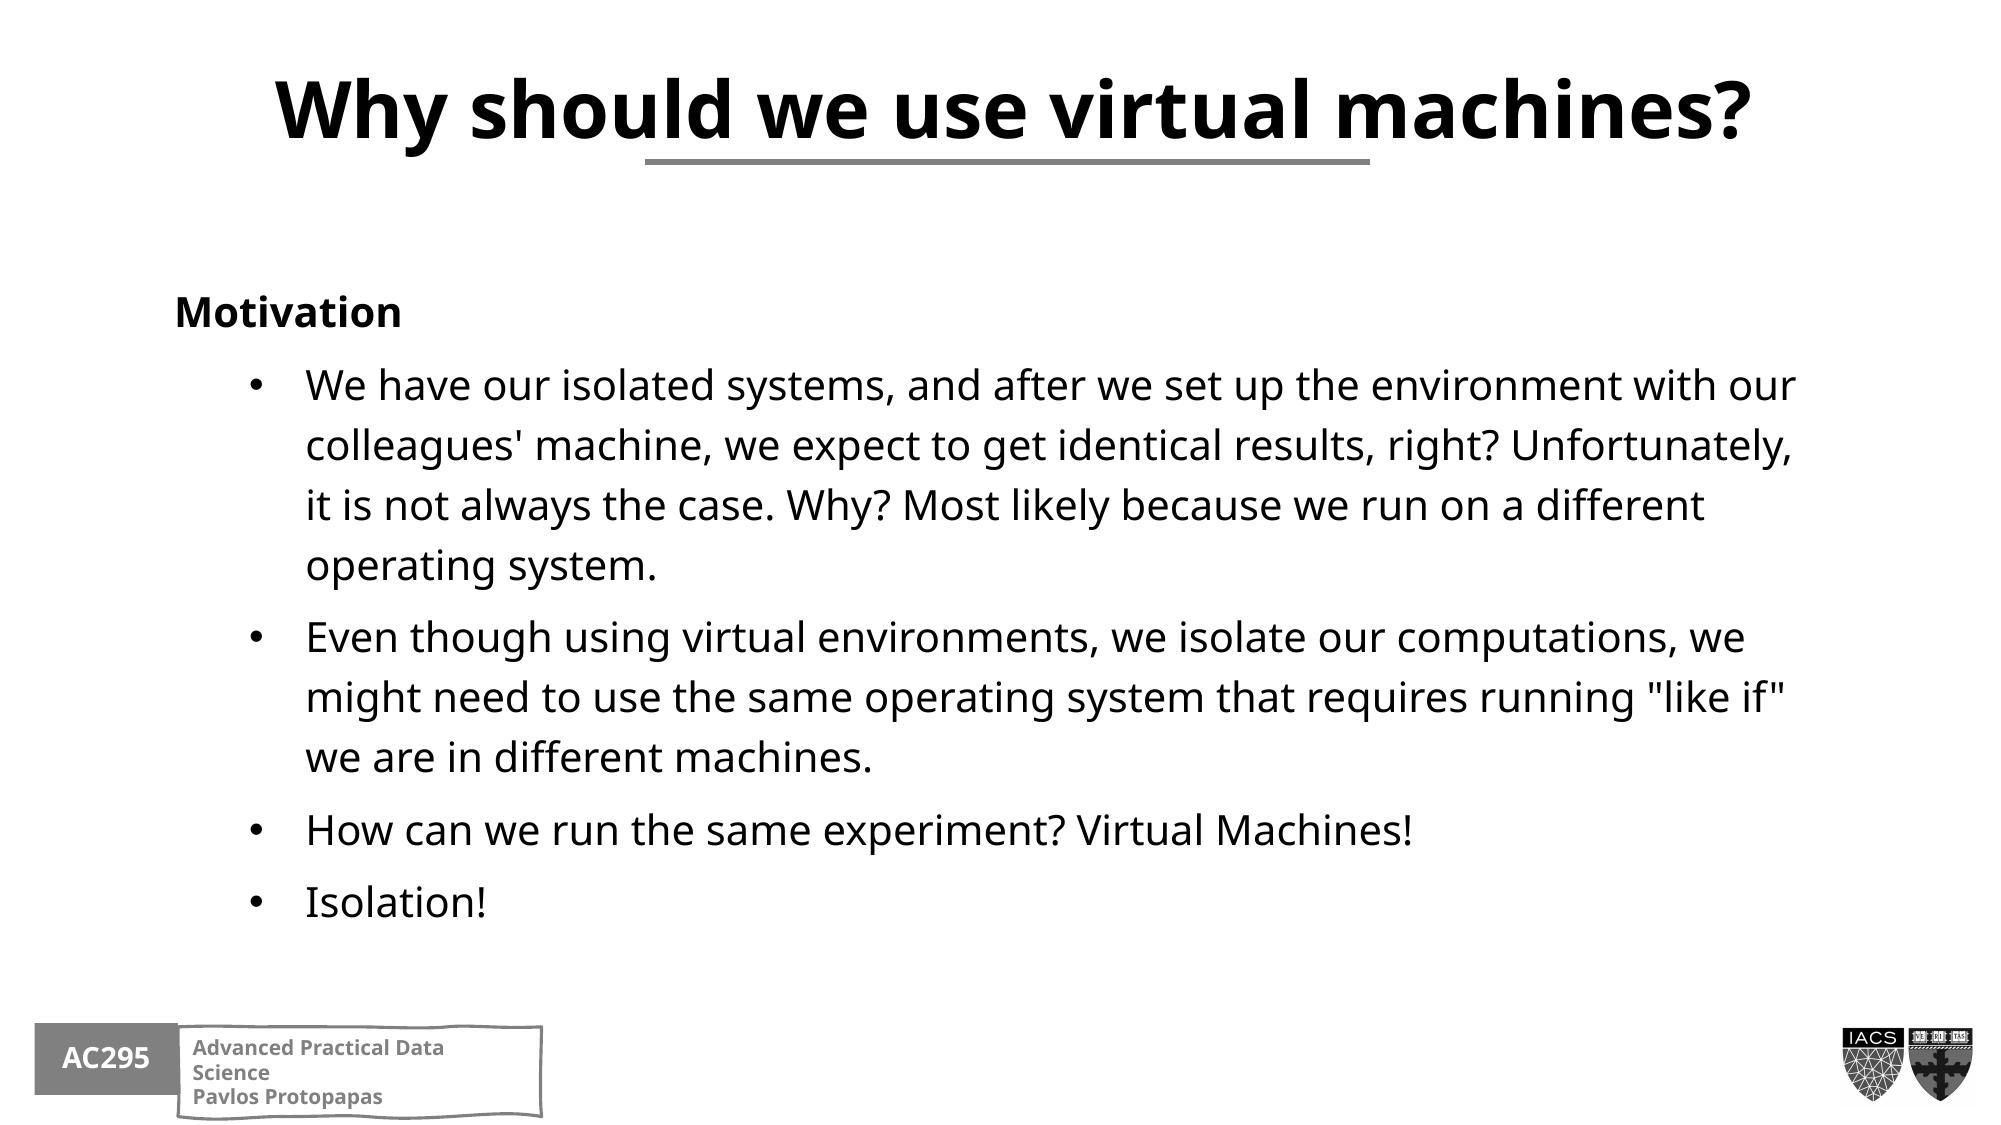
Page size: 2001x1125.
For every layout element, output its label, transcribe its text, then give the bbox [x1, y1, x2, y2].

list Why should we use virtual machines? [190, 51, 1838, 158]
picture [1838, 1023, 1977, 1107]
text_box Motivation We have our isolated systems, and after we set up the environment with our colleagues' machine, we expect to get identical results, right? Unfortunately, it is not always the case. Why? Most likely because we run on a different operating system. Even though using virtual environments, we isolate our computations, we might need to use the same operating system that requires running "like if" we are in different machines. How can we run the same experiment? Virtual Machines! Isolation! [159, 268, 1838, 934]
